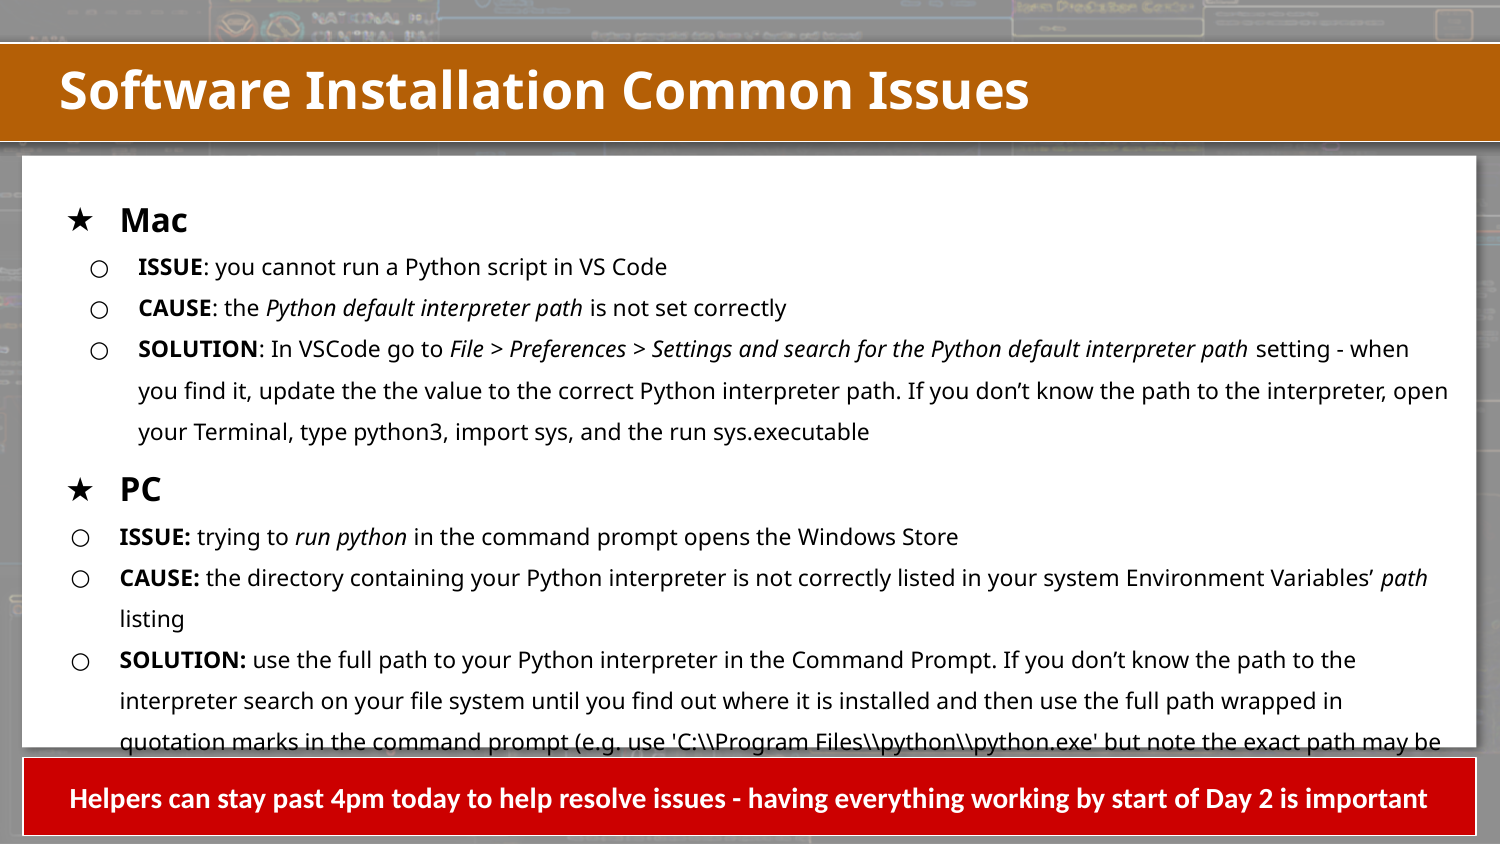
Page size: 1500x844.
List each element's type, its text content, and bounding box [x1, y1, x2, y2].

title Software Installation Common Issues [0, 42, 1500, 142]
list Mac ISSUE: you cannot run a Python script in VS Code CAUSE: the Python default interpreter path is not set correctly SOLUTION: In VSCode go to File > Preferences > Settings and search for the Python default interpreter path setting - when you find it, update the the value to the correct Python interpreter path. If you don’t know the path to the interpreter, open your Terminal, type python3, import sys, and the run sys.executable PC ISSUE: trying to run python in the command prompt opens the Windows Store CAUSE: the directory containing your Python interpreter is not correctly listed in your system Environment Variables’ path listing SOLUTION: use the full path to your Python interpreter in the Command Prompt. If you don’t know the path to the interpreter search on your file system until you find out where it is installed and then use the full path wrapped in quotation marks in the command prompt (e.g. use 'C:\\Program Files\\python\\python.exe' but note the exact path may be different on your computer) [22, 155, 1477, 748]
text_box Helpers can stay past 4pm today to help resolve issues - having everything working by start of Day 2 is important [23, 757, 1477, 836]
